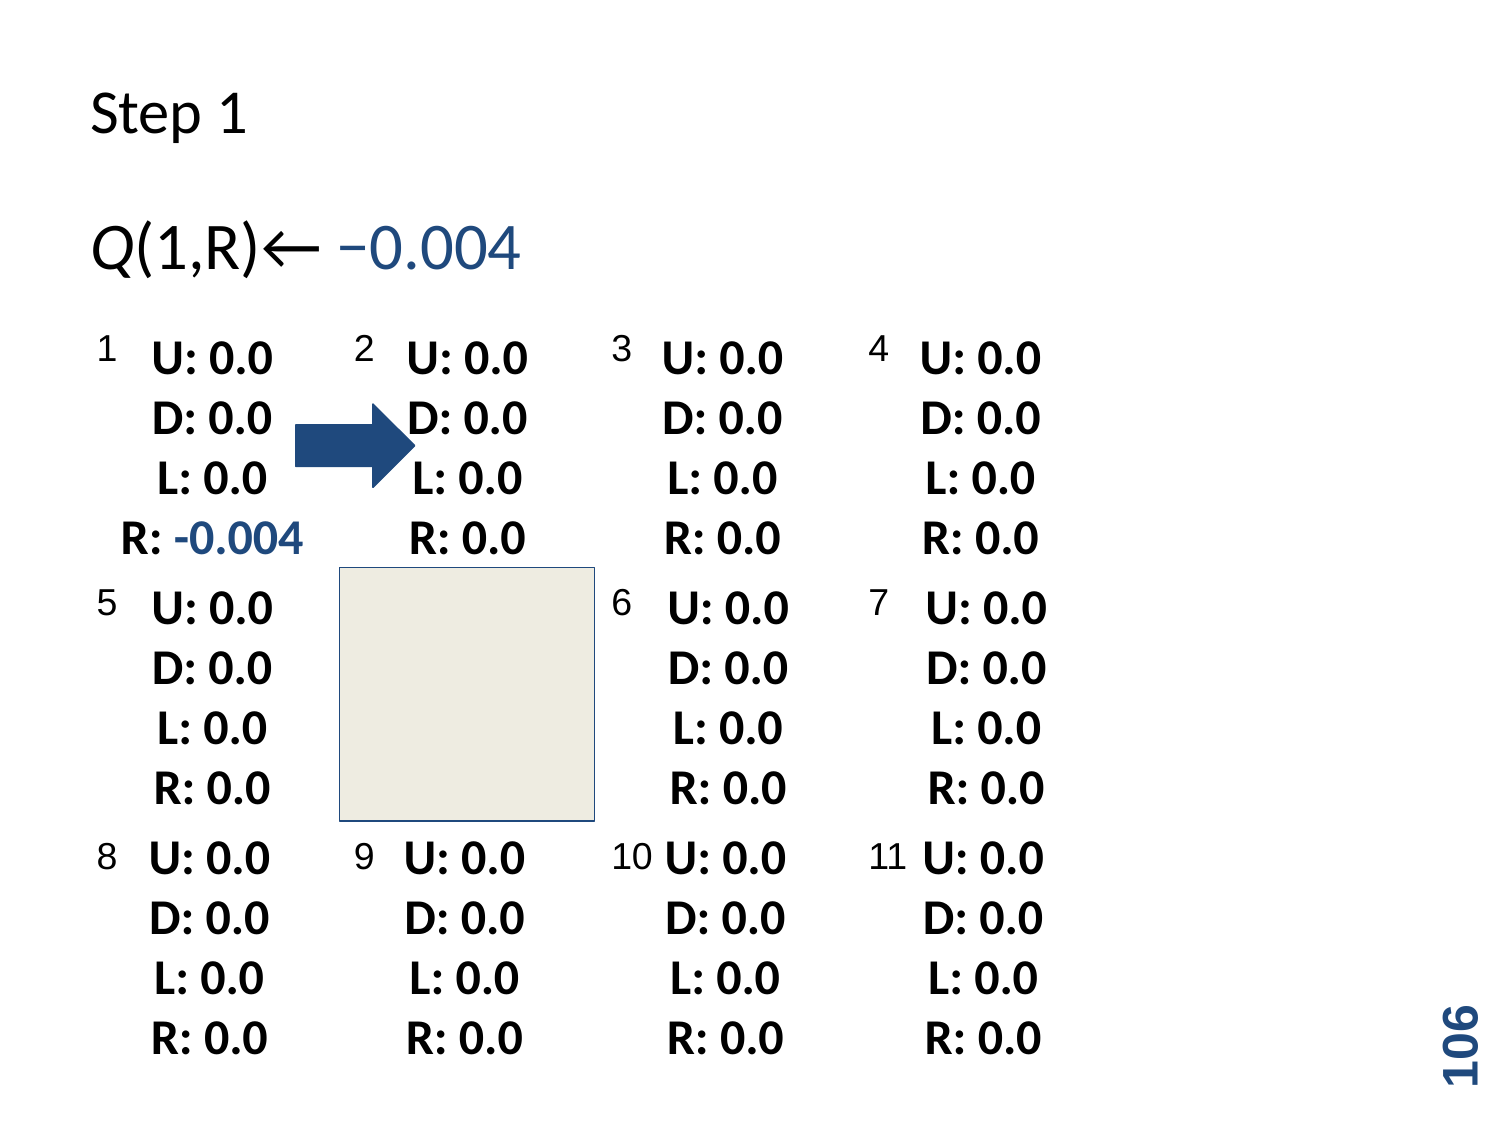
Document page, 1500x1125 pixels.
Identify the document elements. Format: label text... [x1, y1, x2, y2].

title Step 1 [75, 25, 1401, 154]
slide_number ‹#› [1427, 887, 1488, 1104]
list Q(1,R)← −0.004 [75, 195, 1401, 1104]
